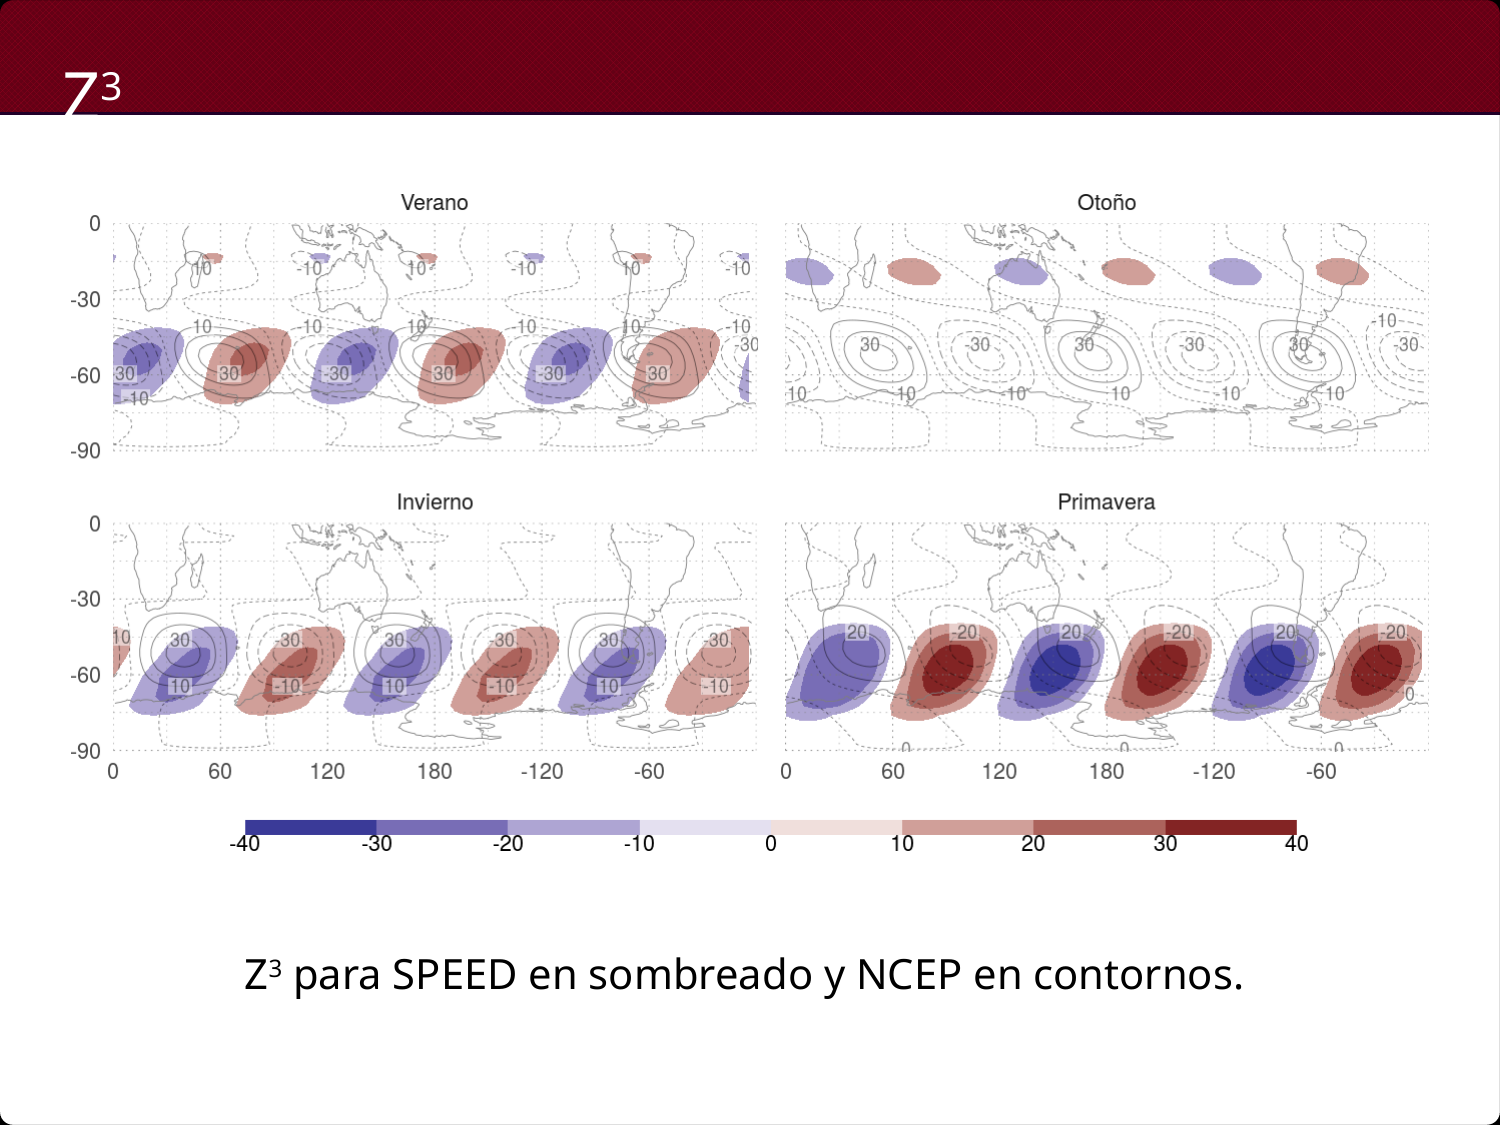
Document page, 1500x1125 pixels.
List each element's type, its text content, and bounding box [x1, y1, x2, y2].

picture [71, 194, 1429, 851]
list Z3 para SPEED en sombreado y NCEP en contornos. [183, 940, 1317, 1095]
list Z3 [47, 35, 1453, 154]
